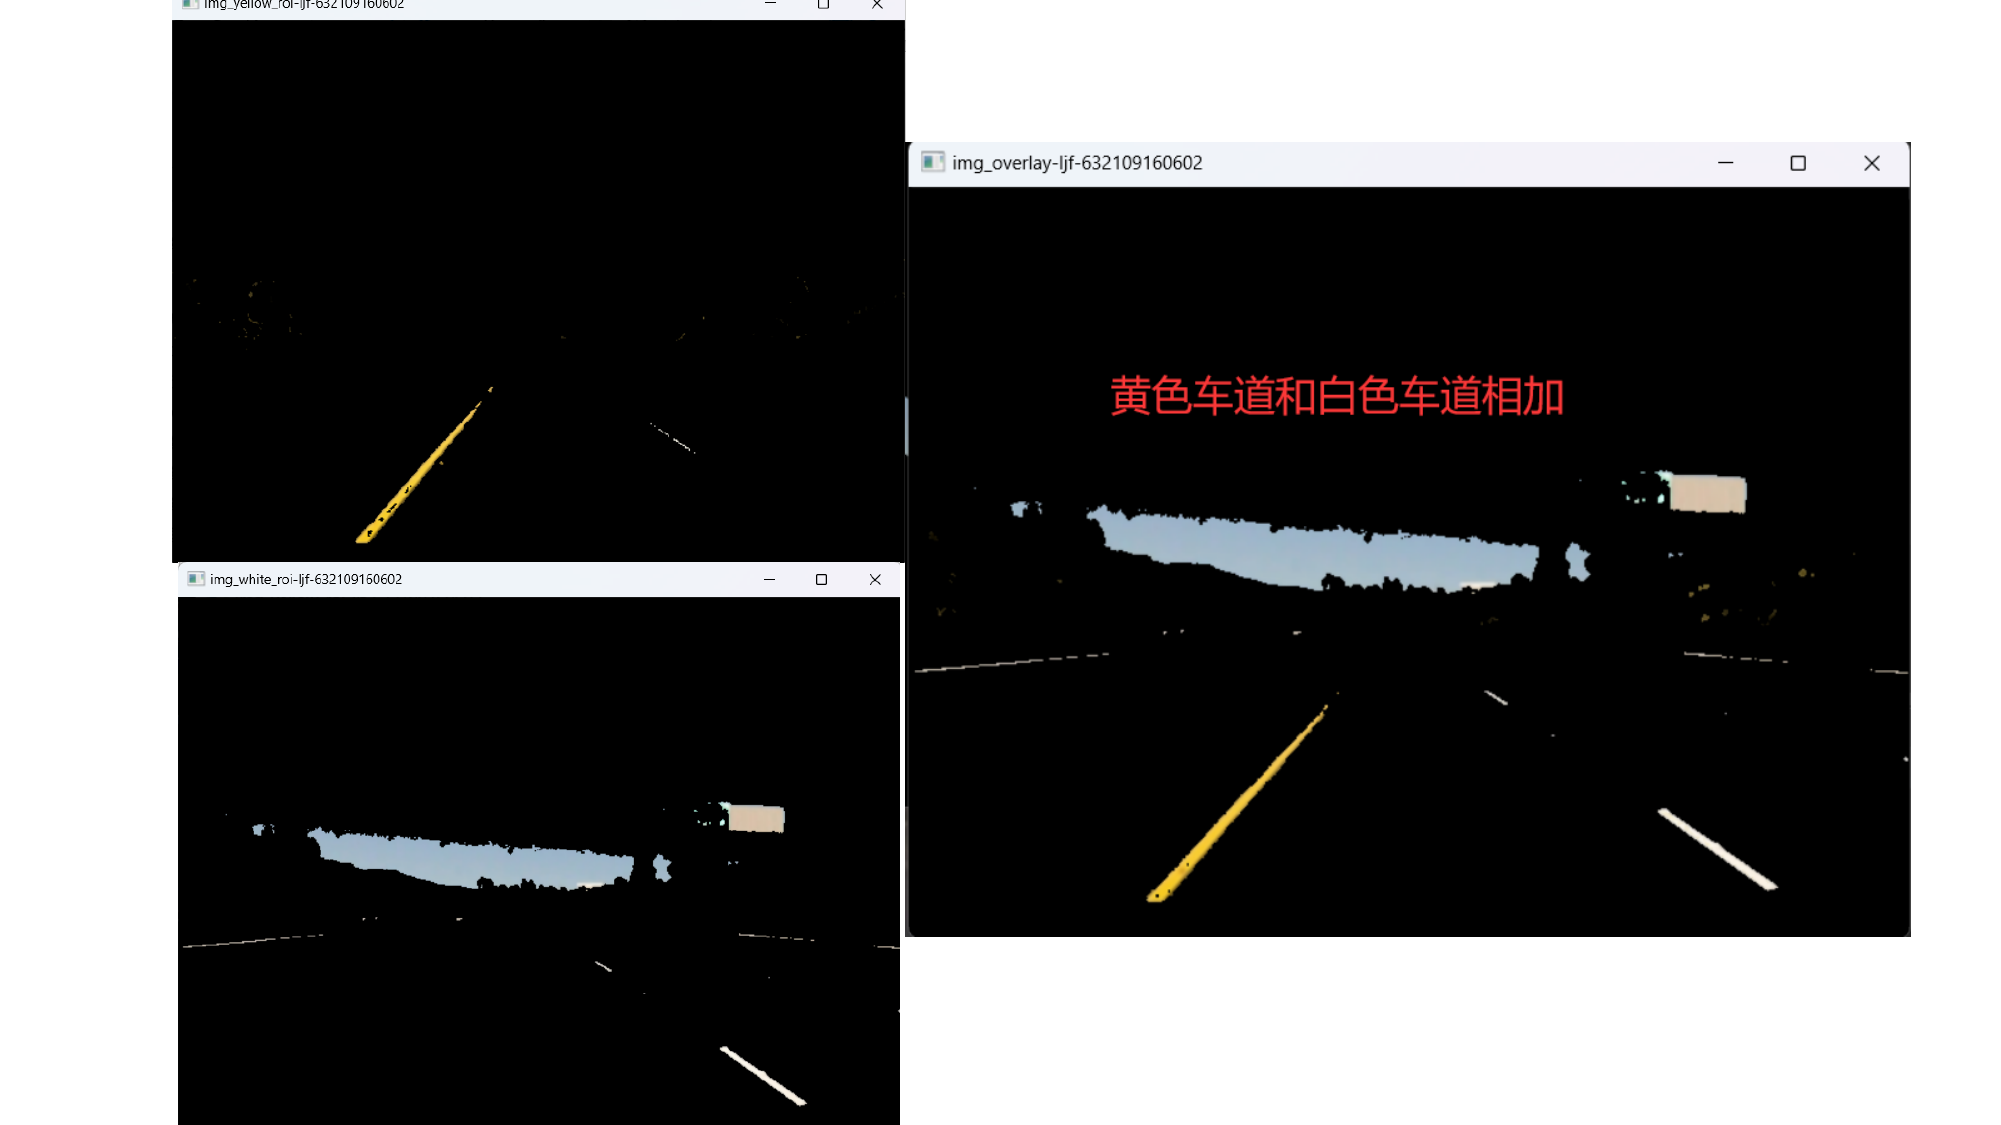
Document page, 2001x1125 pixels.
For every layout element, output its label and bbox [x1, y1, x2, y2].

picture [172, 0, 1911, 1125]
